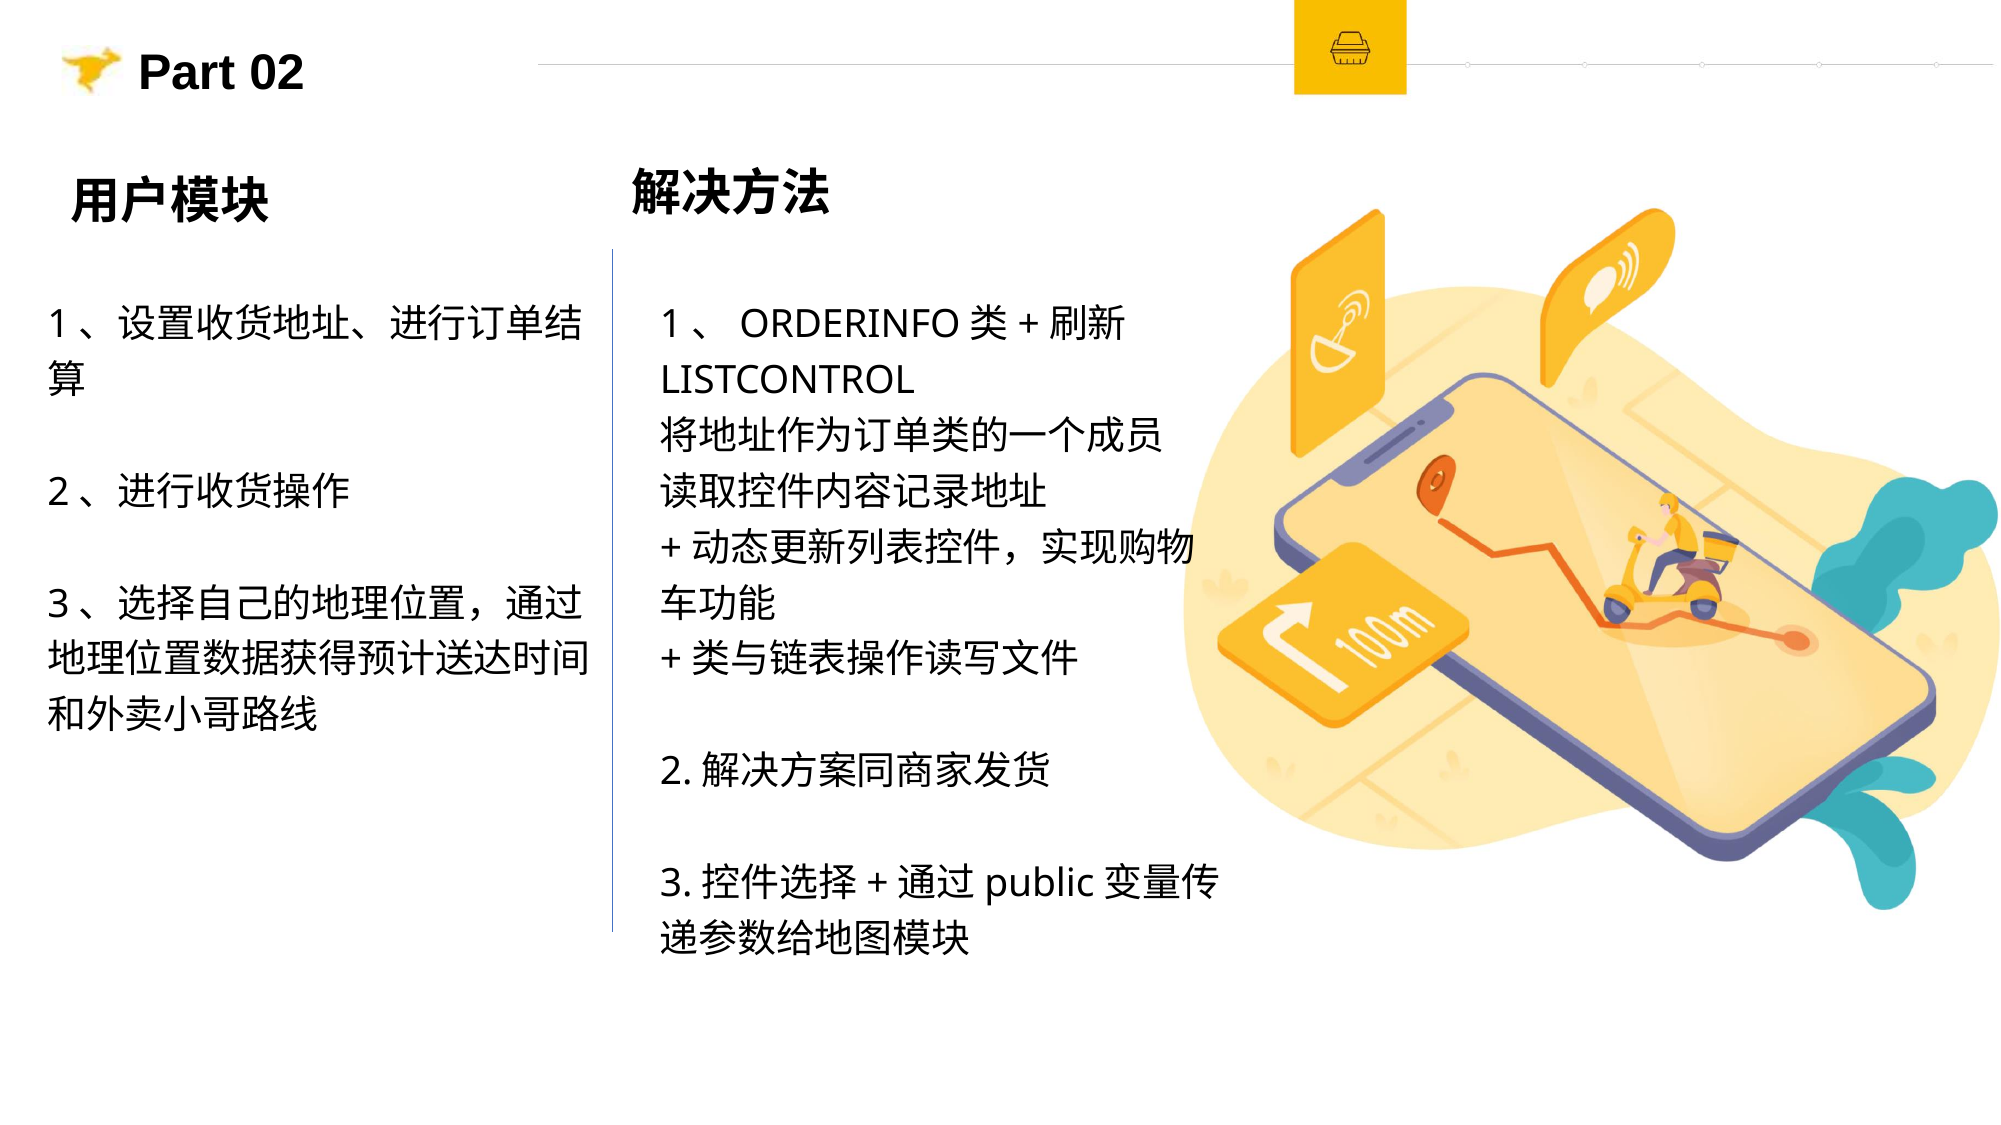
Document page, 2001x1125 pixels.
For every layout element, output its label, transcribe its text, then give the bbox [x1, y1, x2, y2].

text_box Part 02 [123, 32, 480, 108]
text_box [1177, 200, 2000, 925]
text_box [538, 0, 2000, 128]
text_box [47, 141, 1094, 1074]
text_box [61, 45, 123, 96]
text_box 1、ORDERINFO类+刷新LISTCONTROL 将地址作为订单类的一个成员 读取控件内容记录地址 +动态更新列表控件，实现购物车功能 +类与链表操作读写文件 2.解决方案同商家发货 3.控件选择+通过public变量传递参数给地图模块 [1094, 289, 1225, 1074]
